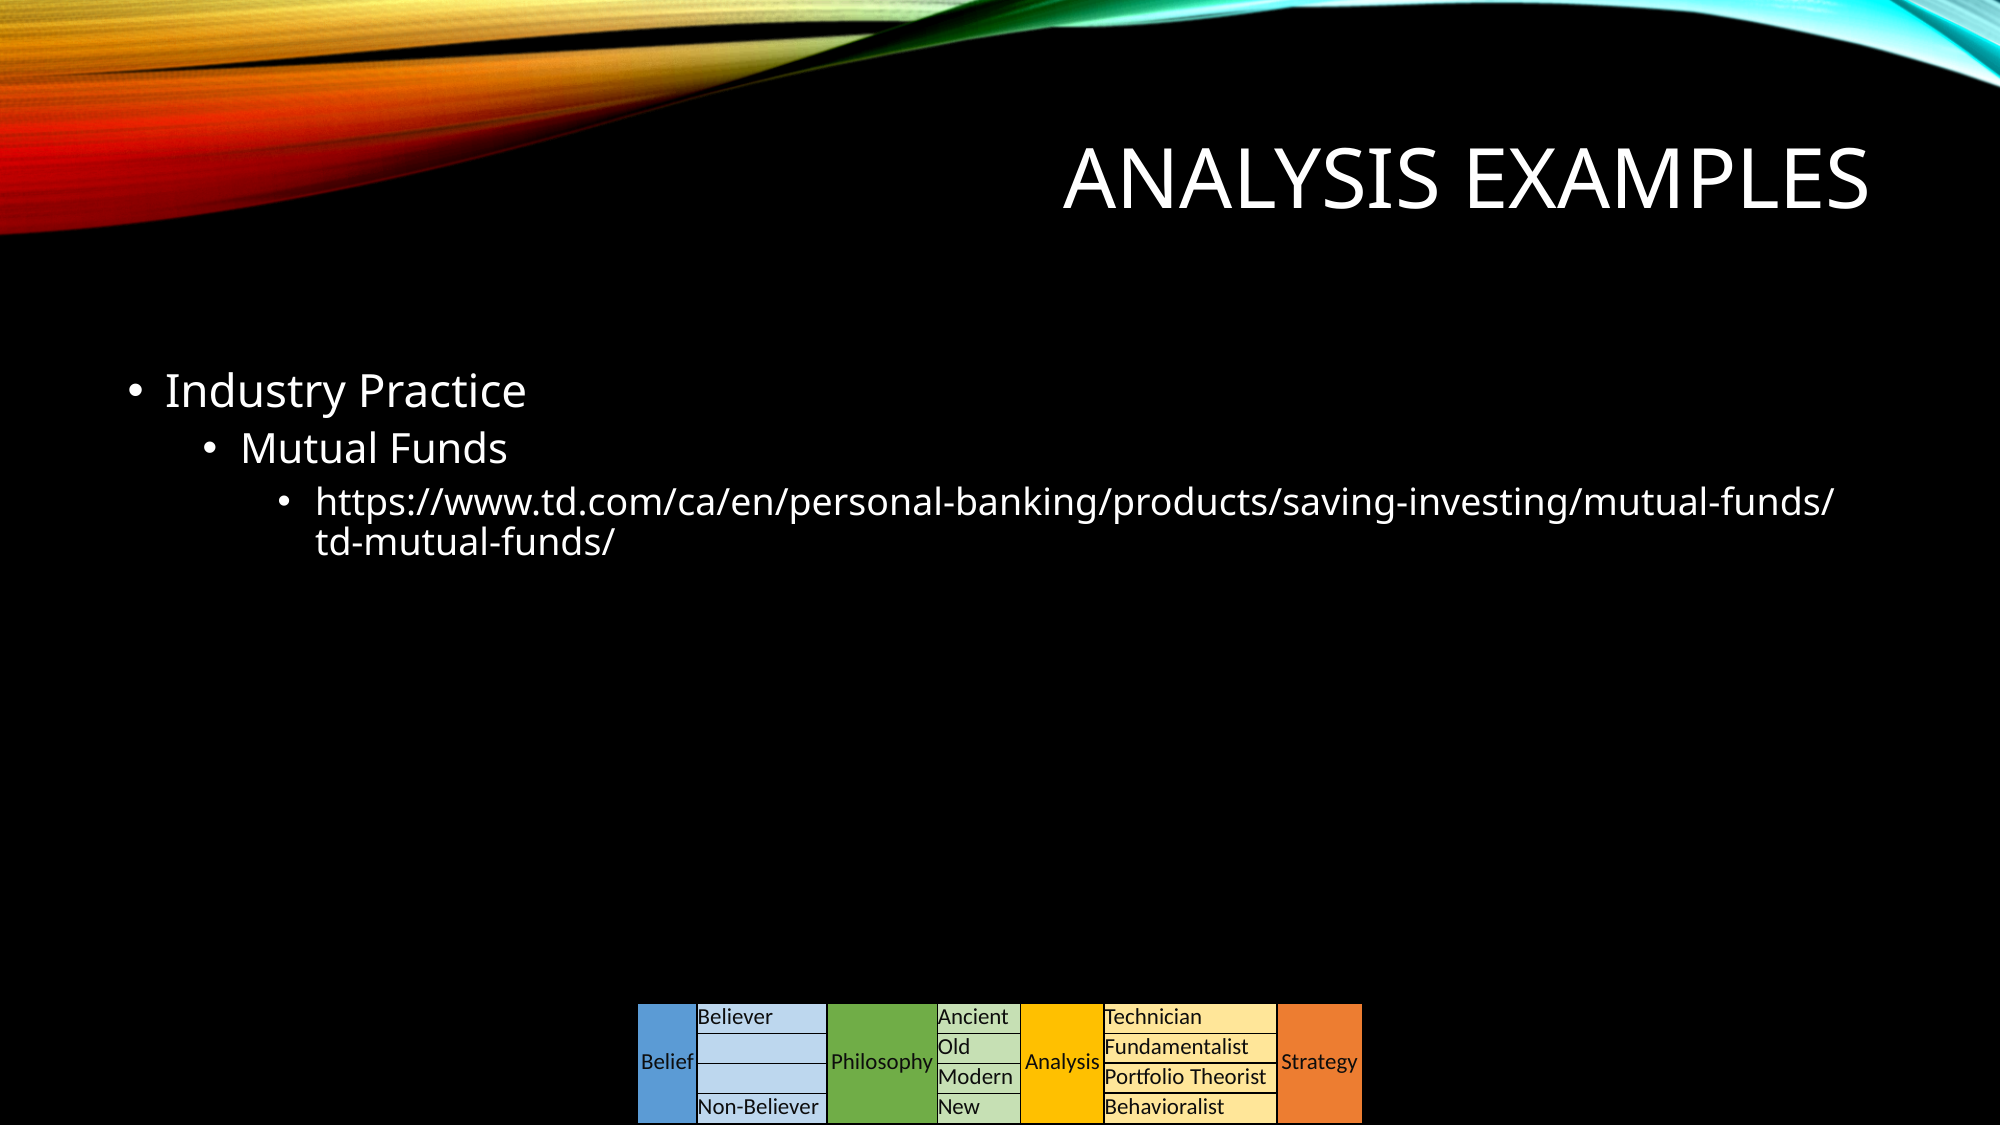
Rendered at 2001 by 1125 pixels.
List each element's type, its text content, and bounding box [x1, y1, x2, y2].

table_cell Modern [938, 1064, 1020, 1093]
table_cell Portfolio Theorist [1105, 1064, 1276, 1092]
table_header Believer [698, 1004, 826, 1033]
table_header Analysis [1021, 1004, 1103, 1123]
table_cell [698, 1034, 826, 1063]
table_cell Old [938, 1034, 1020, 1063]
table_header Philosophy [828, 1004, 937, 1123]
table_header Belief [638, 1004, 696, 1123]
table_header Strategy [1278, 1004, 1362, 1123]
table_cell Fundamentalist [1105, 1034, 1276, 1062]
table_header Ancient [938, 1004, 1020, 1033]
table_header Technician [1105, 1004, 1276, 1033]
table_cell [698, 1064, 826, 1093]
table_cell New [938, 1094, 1020, 1123]
table_cell Non-Believer [698, 1094, 826, 1123]
table_cell Behavioralist [1105, 1094, 1276, 1123]
list Industry Practice Mutual Funds https://www.td.com/ca/en/personal-banking/products/saving-investing/mutual-funds/td-mutual-funds/ [112, 360, 1888, 1021]
title ANALYSIS EXAMPLES [474, 125, 1888, 338]
picture [0, 0, 2000, 237]
